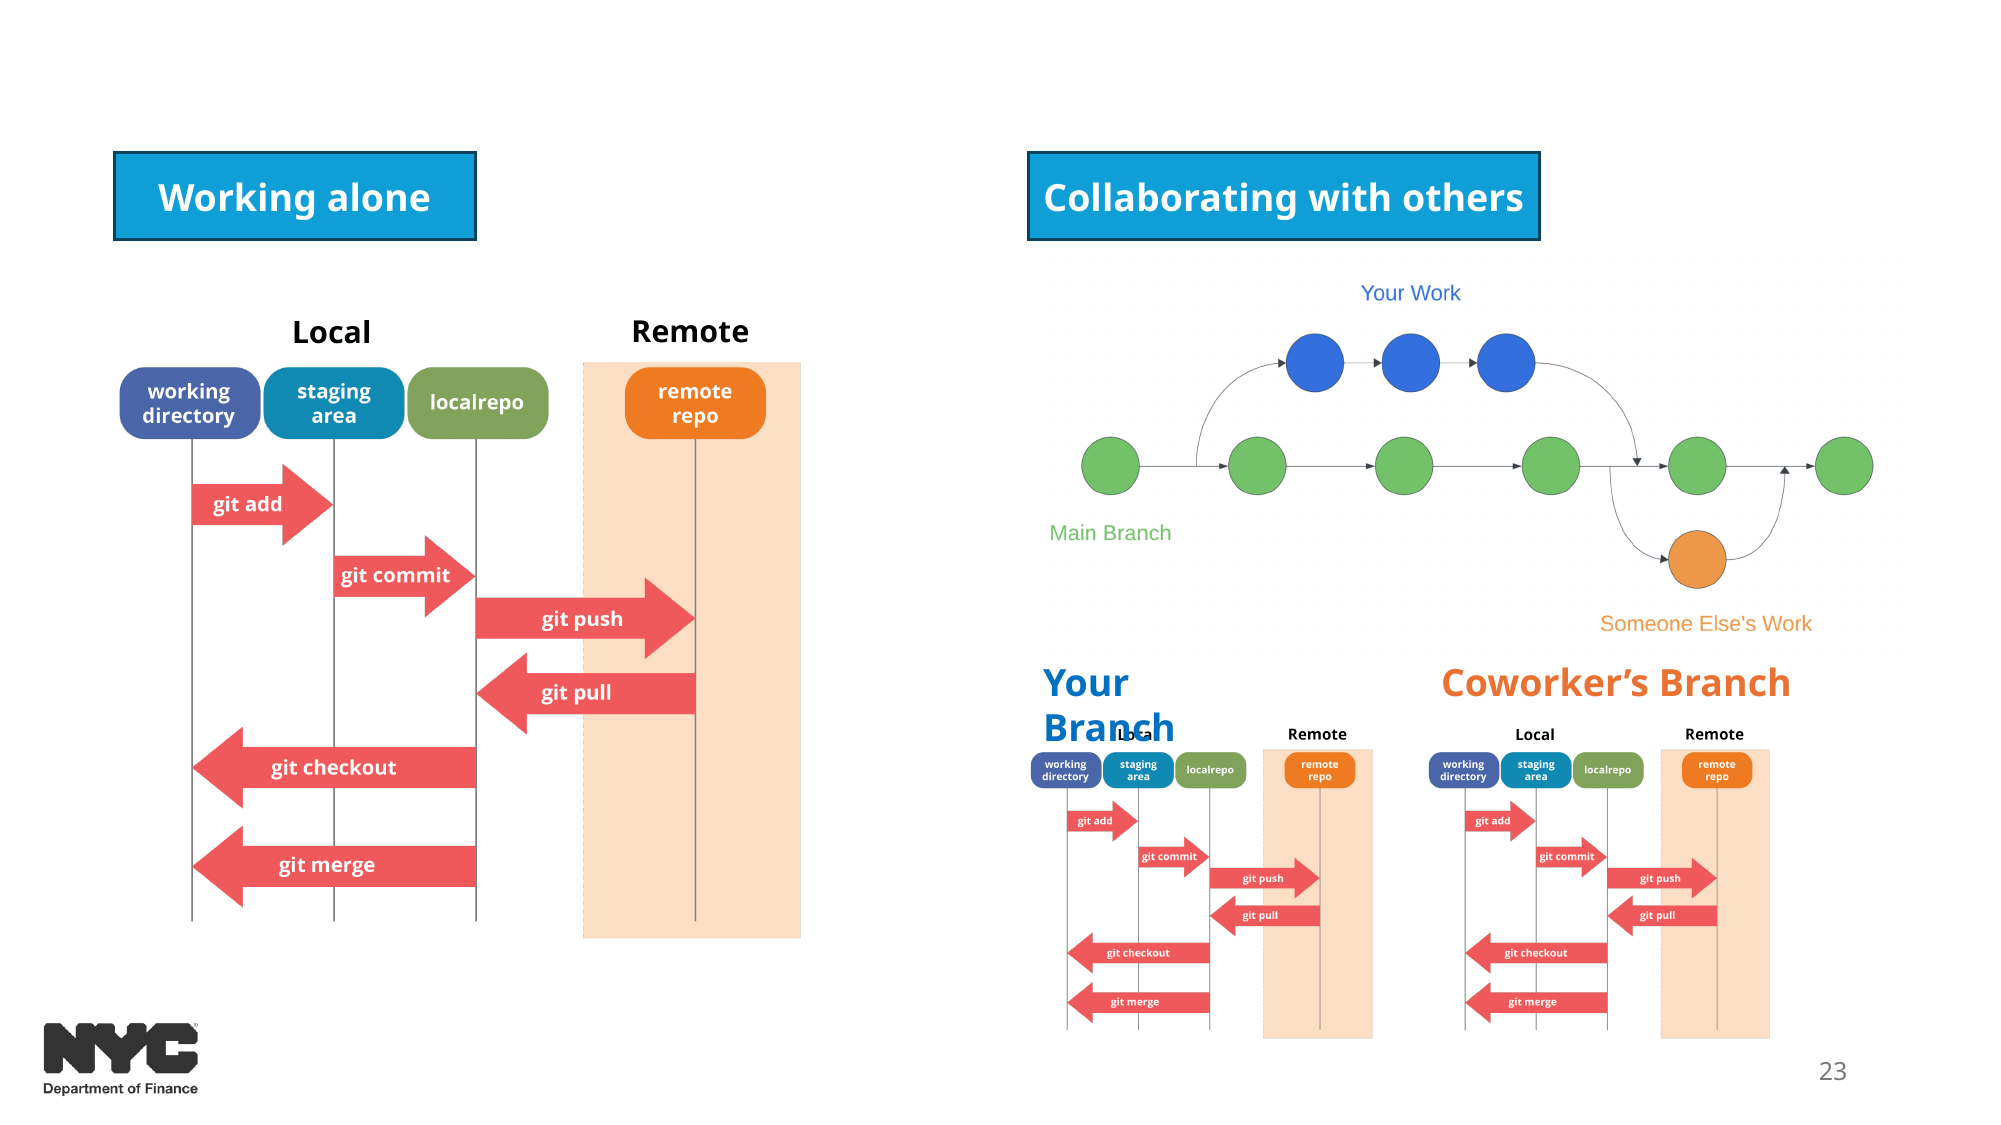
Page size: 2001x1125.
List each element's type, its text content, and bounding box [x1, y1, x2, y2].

picture [1027, 239, 1905, 654]
picture [113, 304, 804, 952]
picture [1027, 720, 1374, 1045]
text_box Working alone [113, 151, 477, 241]
text_box Coworker’s Branch [1426, 654, 1824, 712]
text_box Your Branch [1028, 654, 1271, 720]
picture [28, 1000, 222, 1114]
slide_number 23 [1412, 1042, 1863, 1103]
picture [1425, 720, 1772, 1045]
text_box Collaborating with others [1027, 151, 1541, 239]
